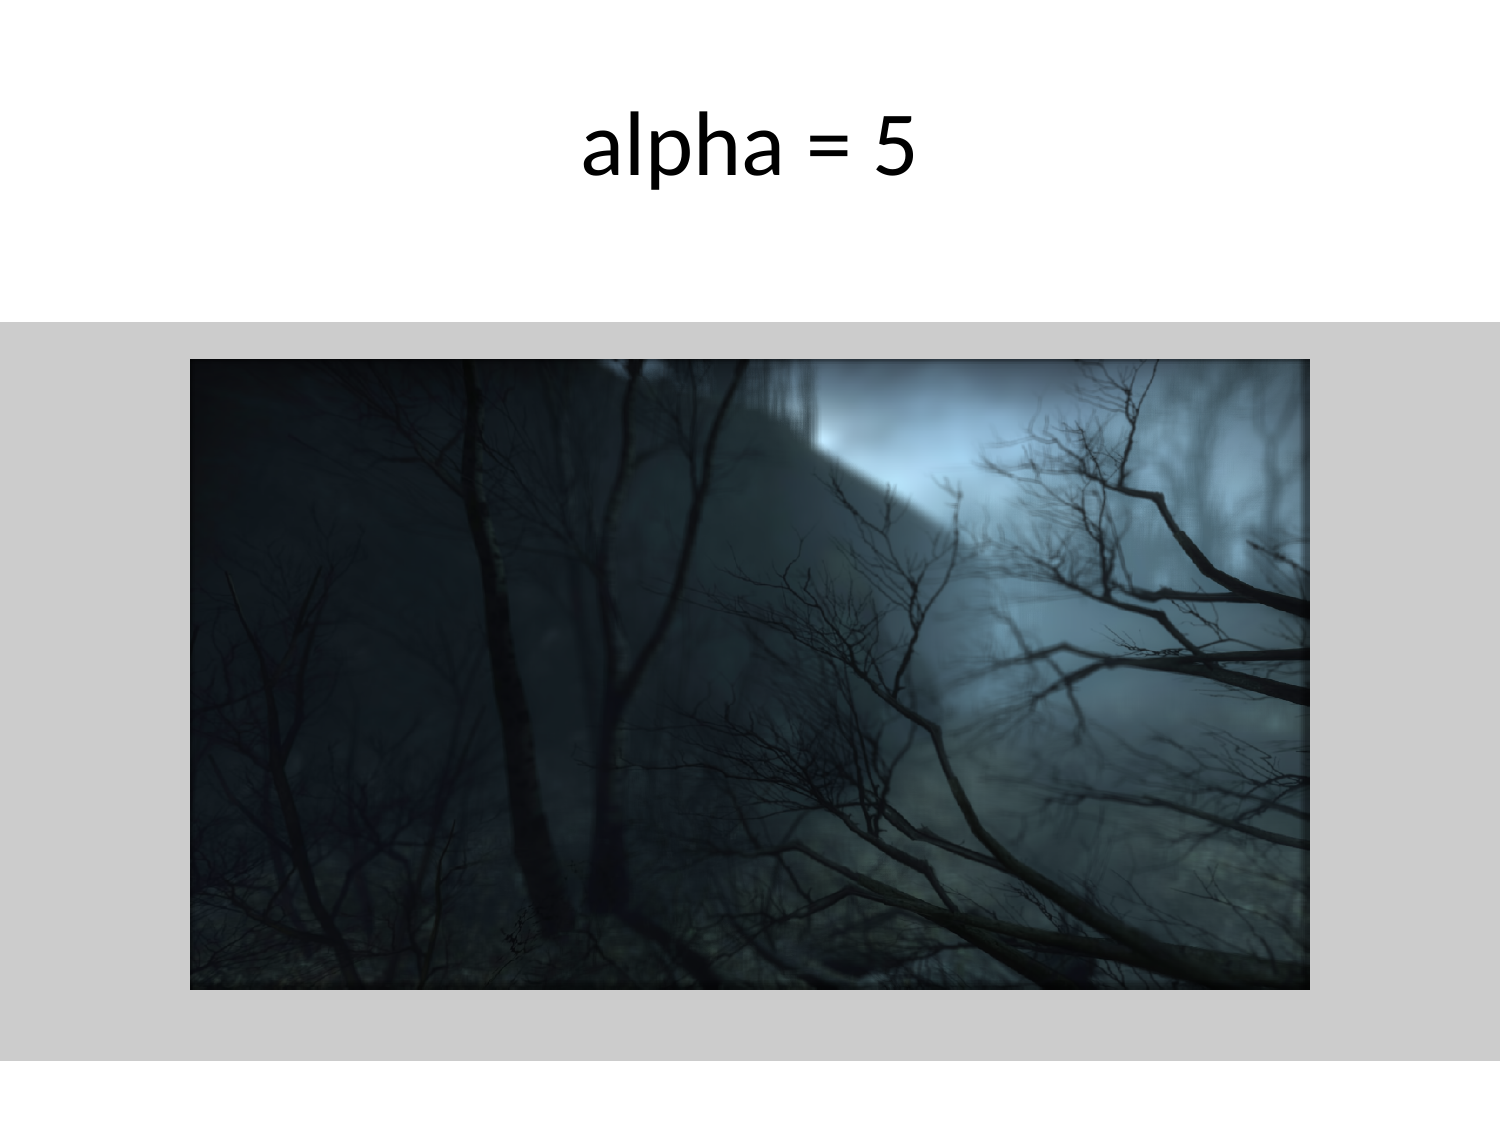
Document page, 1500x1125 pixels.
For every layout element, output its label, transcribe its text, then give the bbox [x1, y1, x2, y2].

title alpha = 5 [75, 45, 1425, 233]
picture [0, 322, 1500, 1061]
